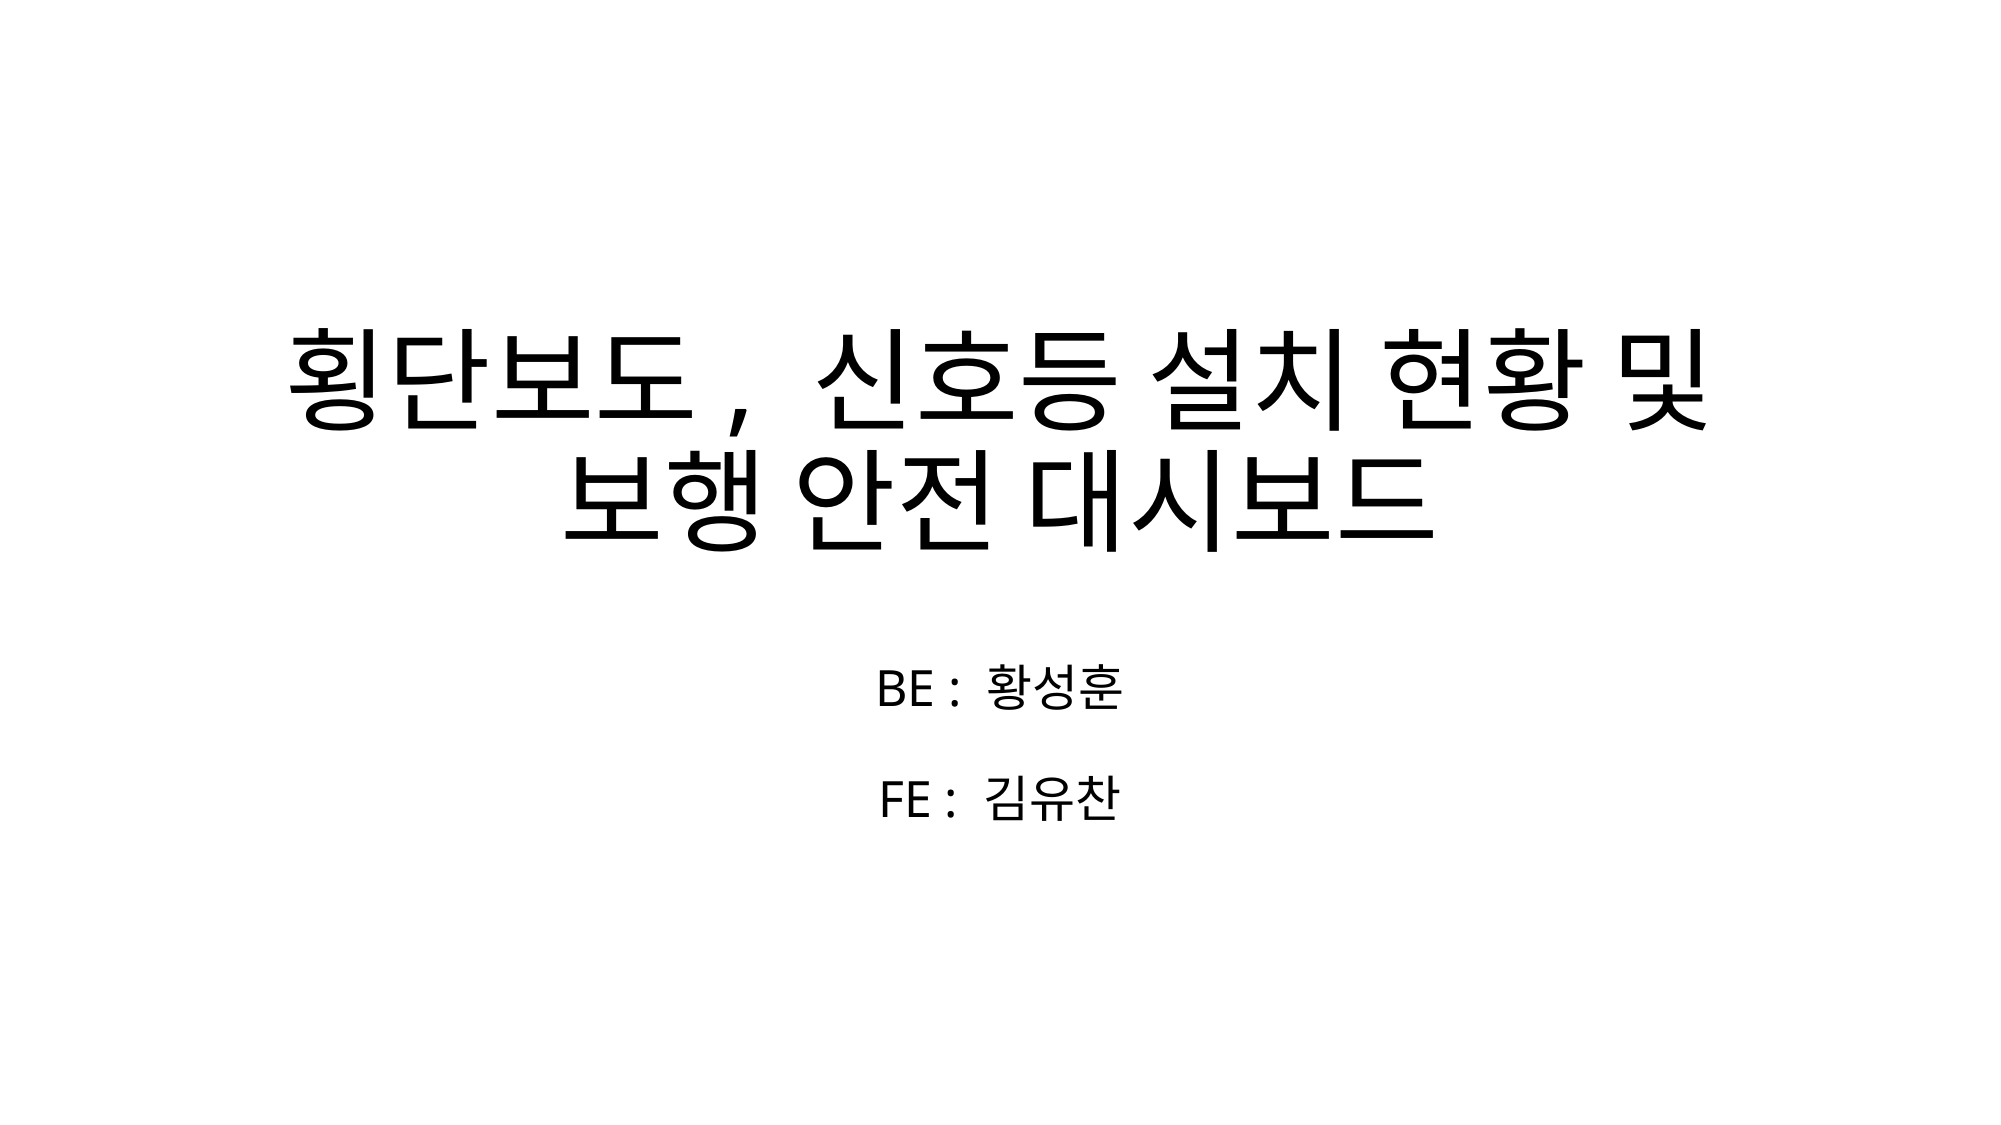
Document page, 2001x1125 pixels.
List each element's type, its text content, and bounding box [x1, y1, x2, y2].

subtitle BE : 황성훈 FE : 김유찬 [249, 590, 1750, 863]
title 횡단보도, 신호등 설치 현황 및 보행 안전 대시보드 [249, 184, 1750, 576]
